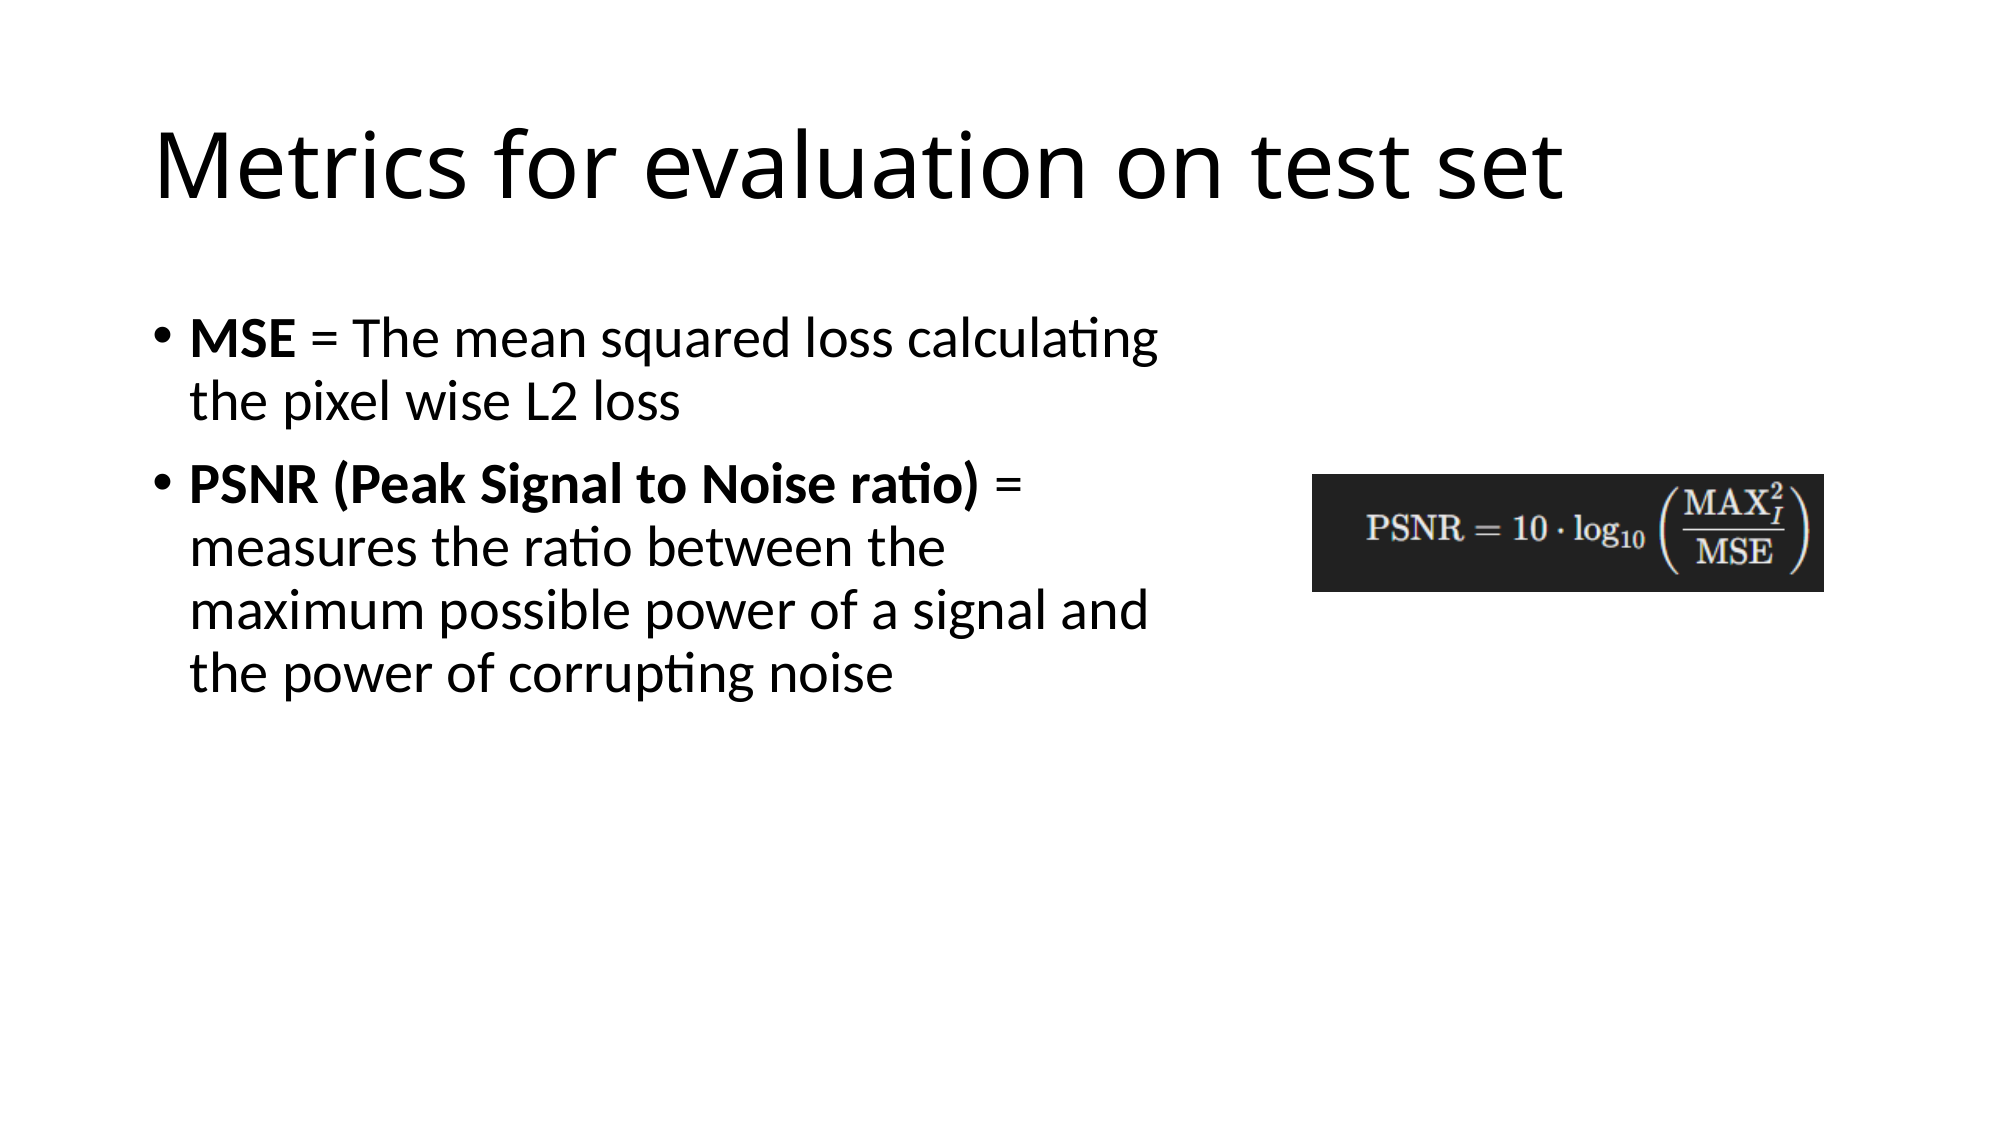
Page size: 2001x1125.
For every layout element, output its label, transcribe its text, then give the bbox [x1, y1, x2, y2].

picture [1312, 474, 1824, 592]
list MSE = The mean squared loss calculating the pixel wise L2 loss PSNR (Peak Signal to Noise ratio) = measures the ratio between the maximum possible power of a signal and the power of corrupting noise [137, 299, 1199, 1014]
title Metrics for evaluation on test set [137, 59, 1863, 278]
